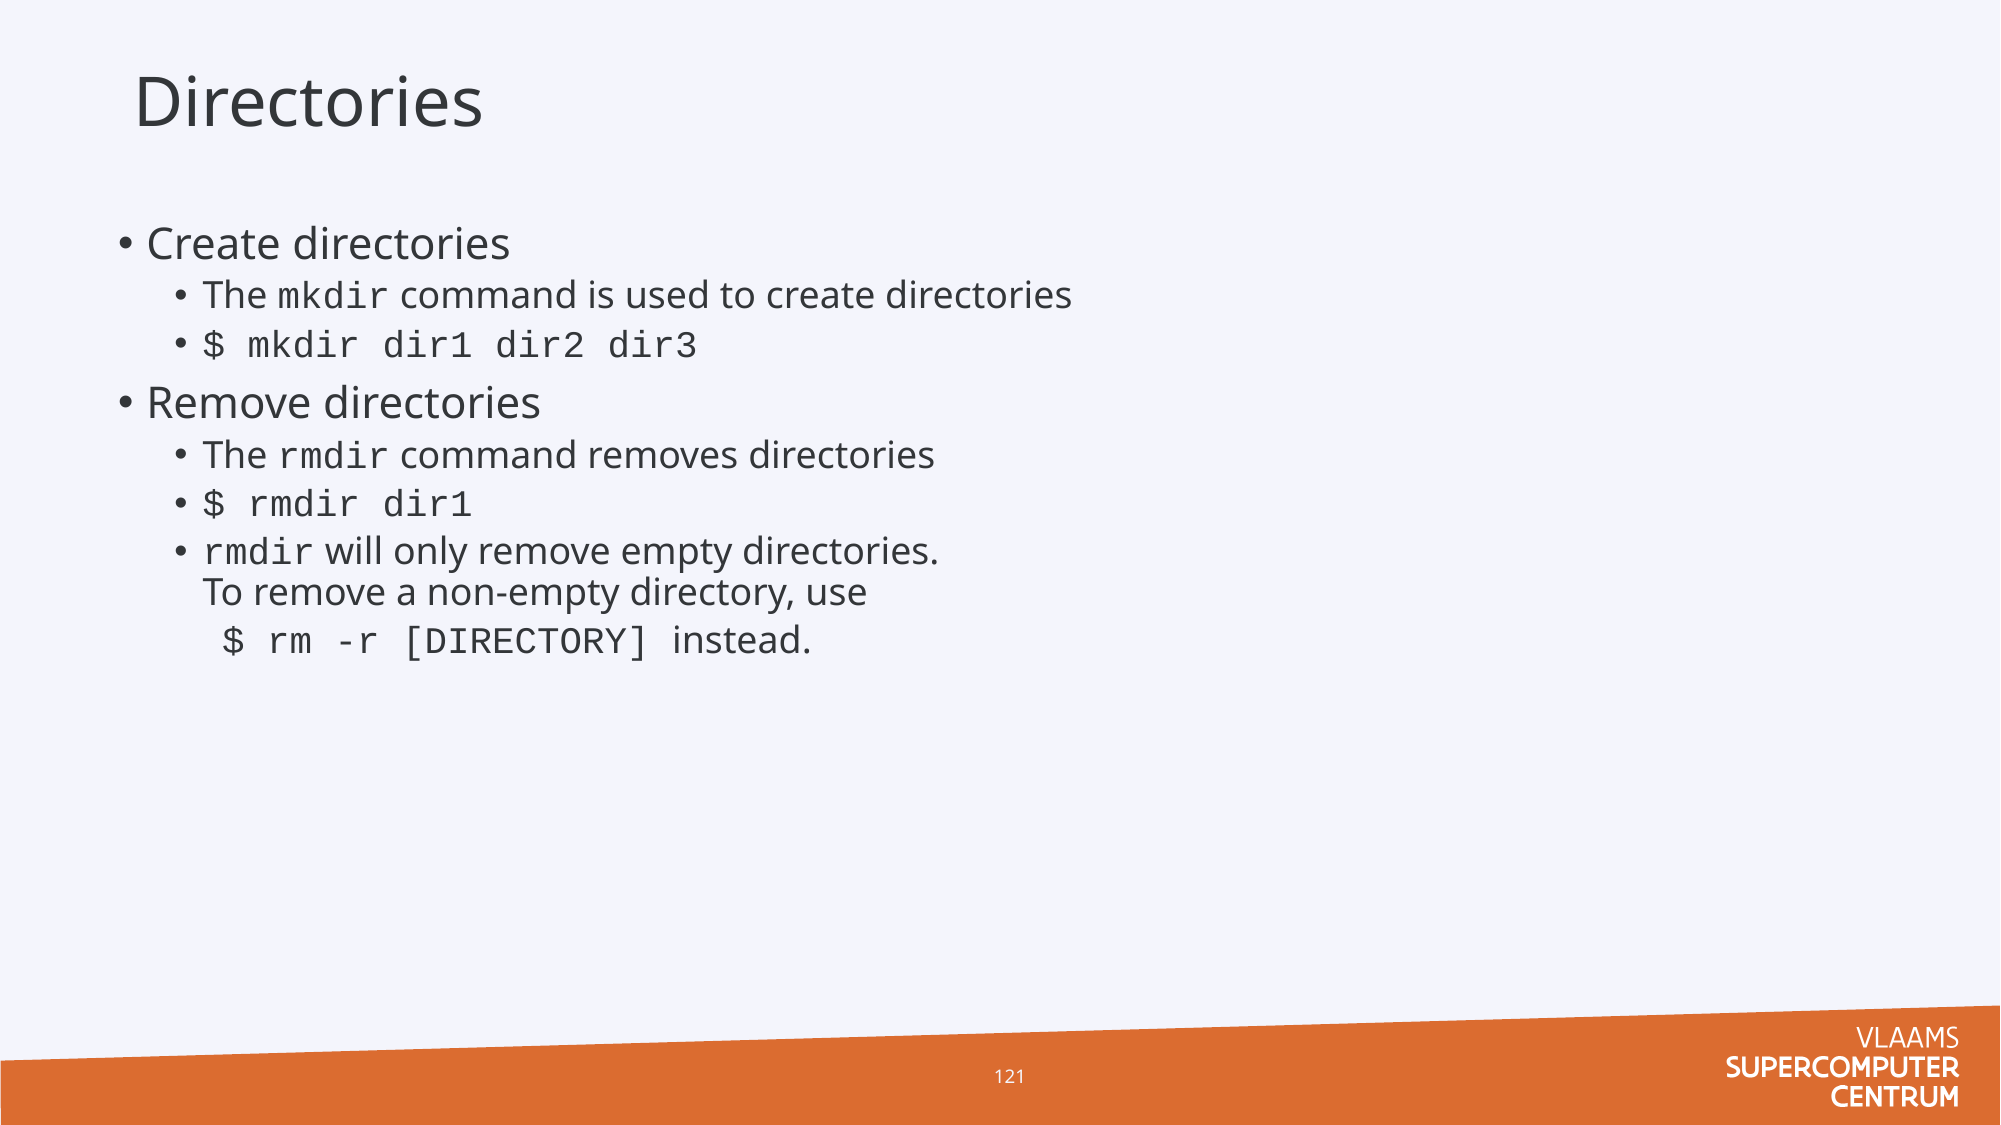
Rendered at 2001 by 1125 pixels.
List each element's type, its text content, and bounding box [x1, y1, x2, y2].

picture [1725, 1021, 1960, 1117]
slide_number 121 [958, 1047, 1042, 1108]
title Directories [118, 0, 1941, 213]
list Create directories The mkdir command is used to create directories $ mkdir dir1 dir2 dir3 Remove directories The rmdir command removes directories $ rmdir dir1 rmdir will only remove empty directories. To remove a non-empty directory, use $ rm -r [DIRECTORY] instead. [118, 221, 1941, 948]
